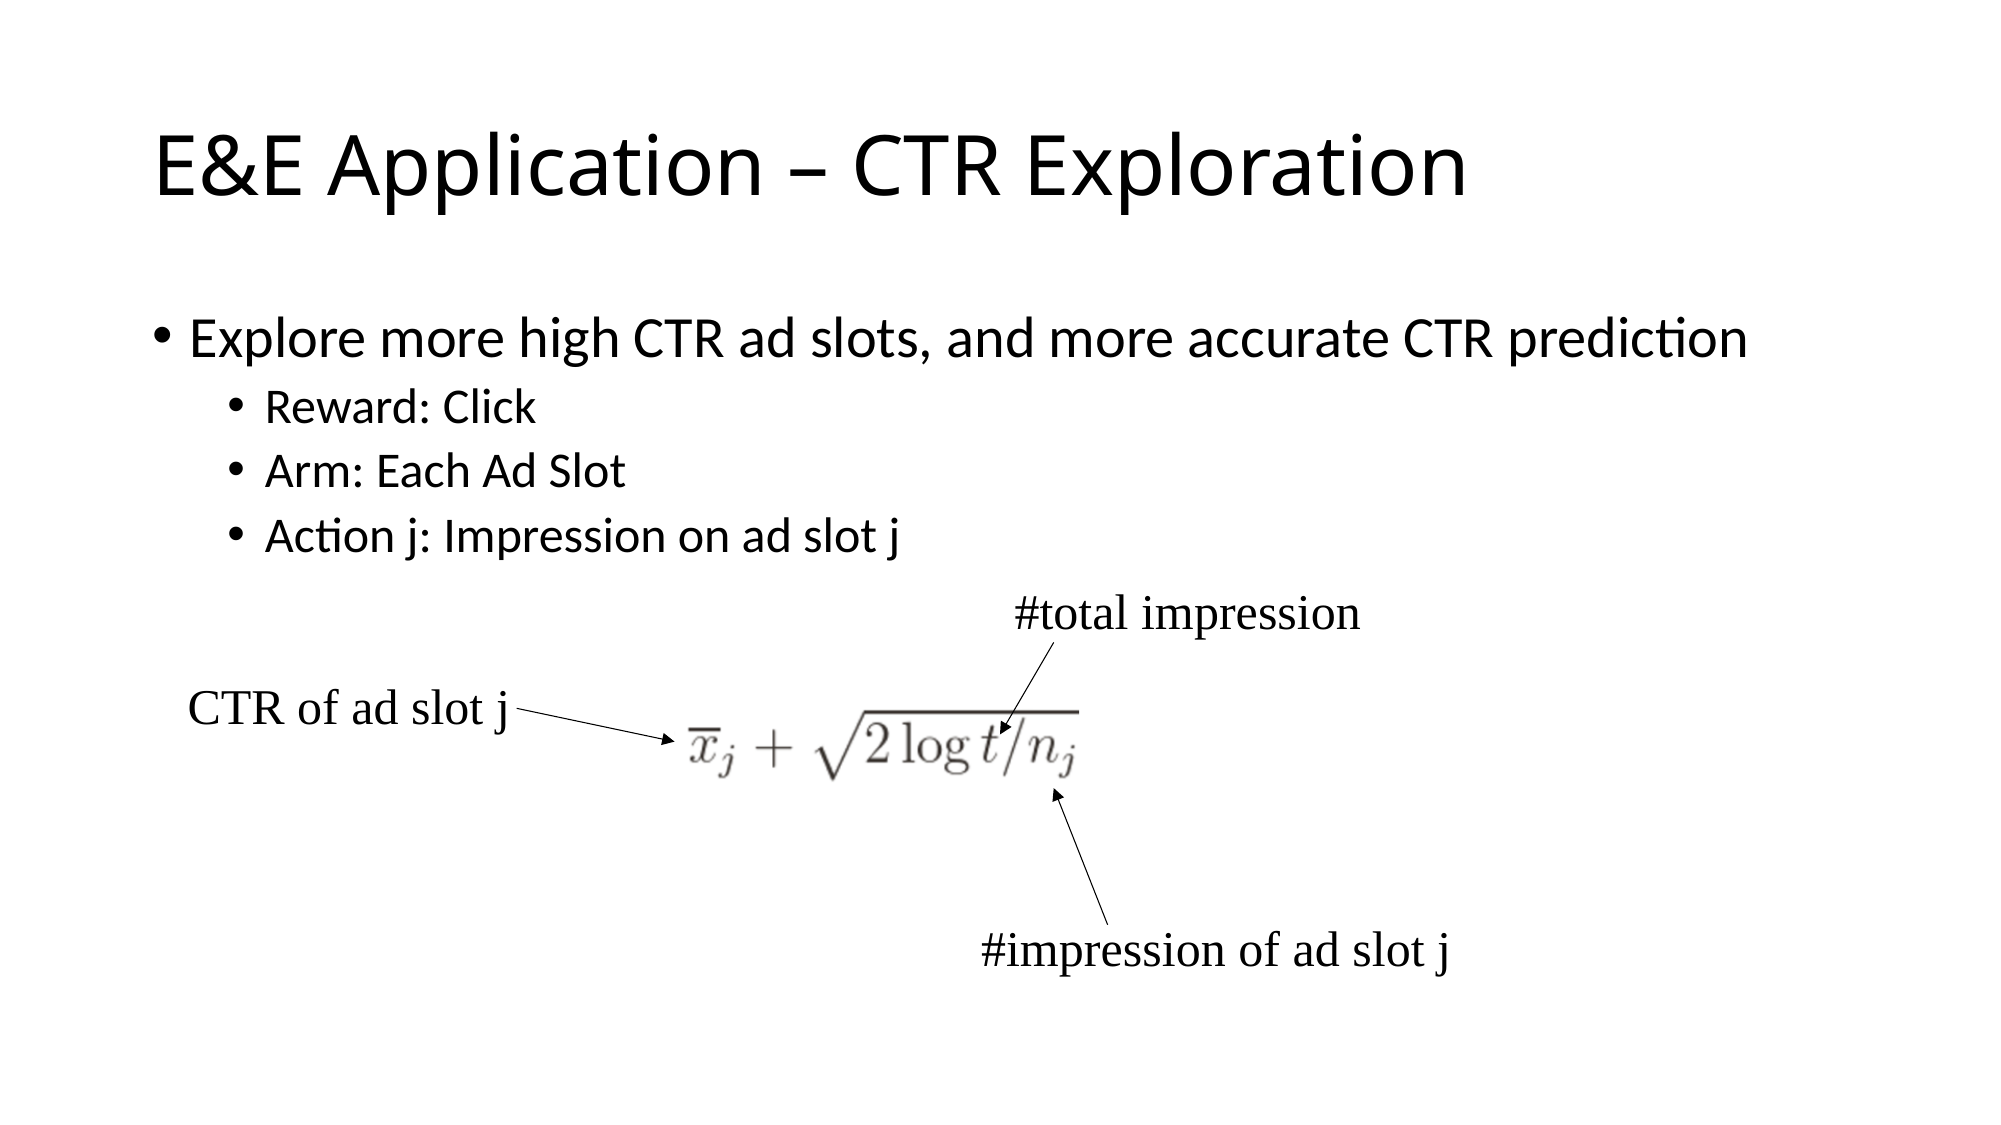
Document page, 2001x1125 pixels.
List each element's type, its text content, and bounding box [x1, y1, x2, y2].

text_box #total impression [999, 572, 1728, 648]
picture [674, 708, 1080, 792]
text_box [999, 642, 1054, 735]
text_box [1053, 788, 1108, 925]
list Explore more high CTR ad slots, and more accurate CTR prediction Reward: Click Arm: Each Ad Slot Action j: Impression on ad slot j [137, 299, 1863, 1014]
title E&E Application – CTR Exploration [137, 59, 1863, 278]
text_box CTR of ad slot j [172, 666, 571, 742]
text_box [516, 708, 675, 742]
text_box #impression of ad slot j [966, 908, 1544, 984]
